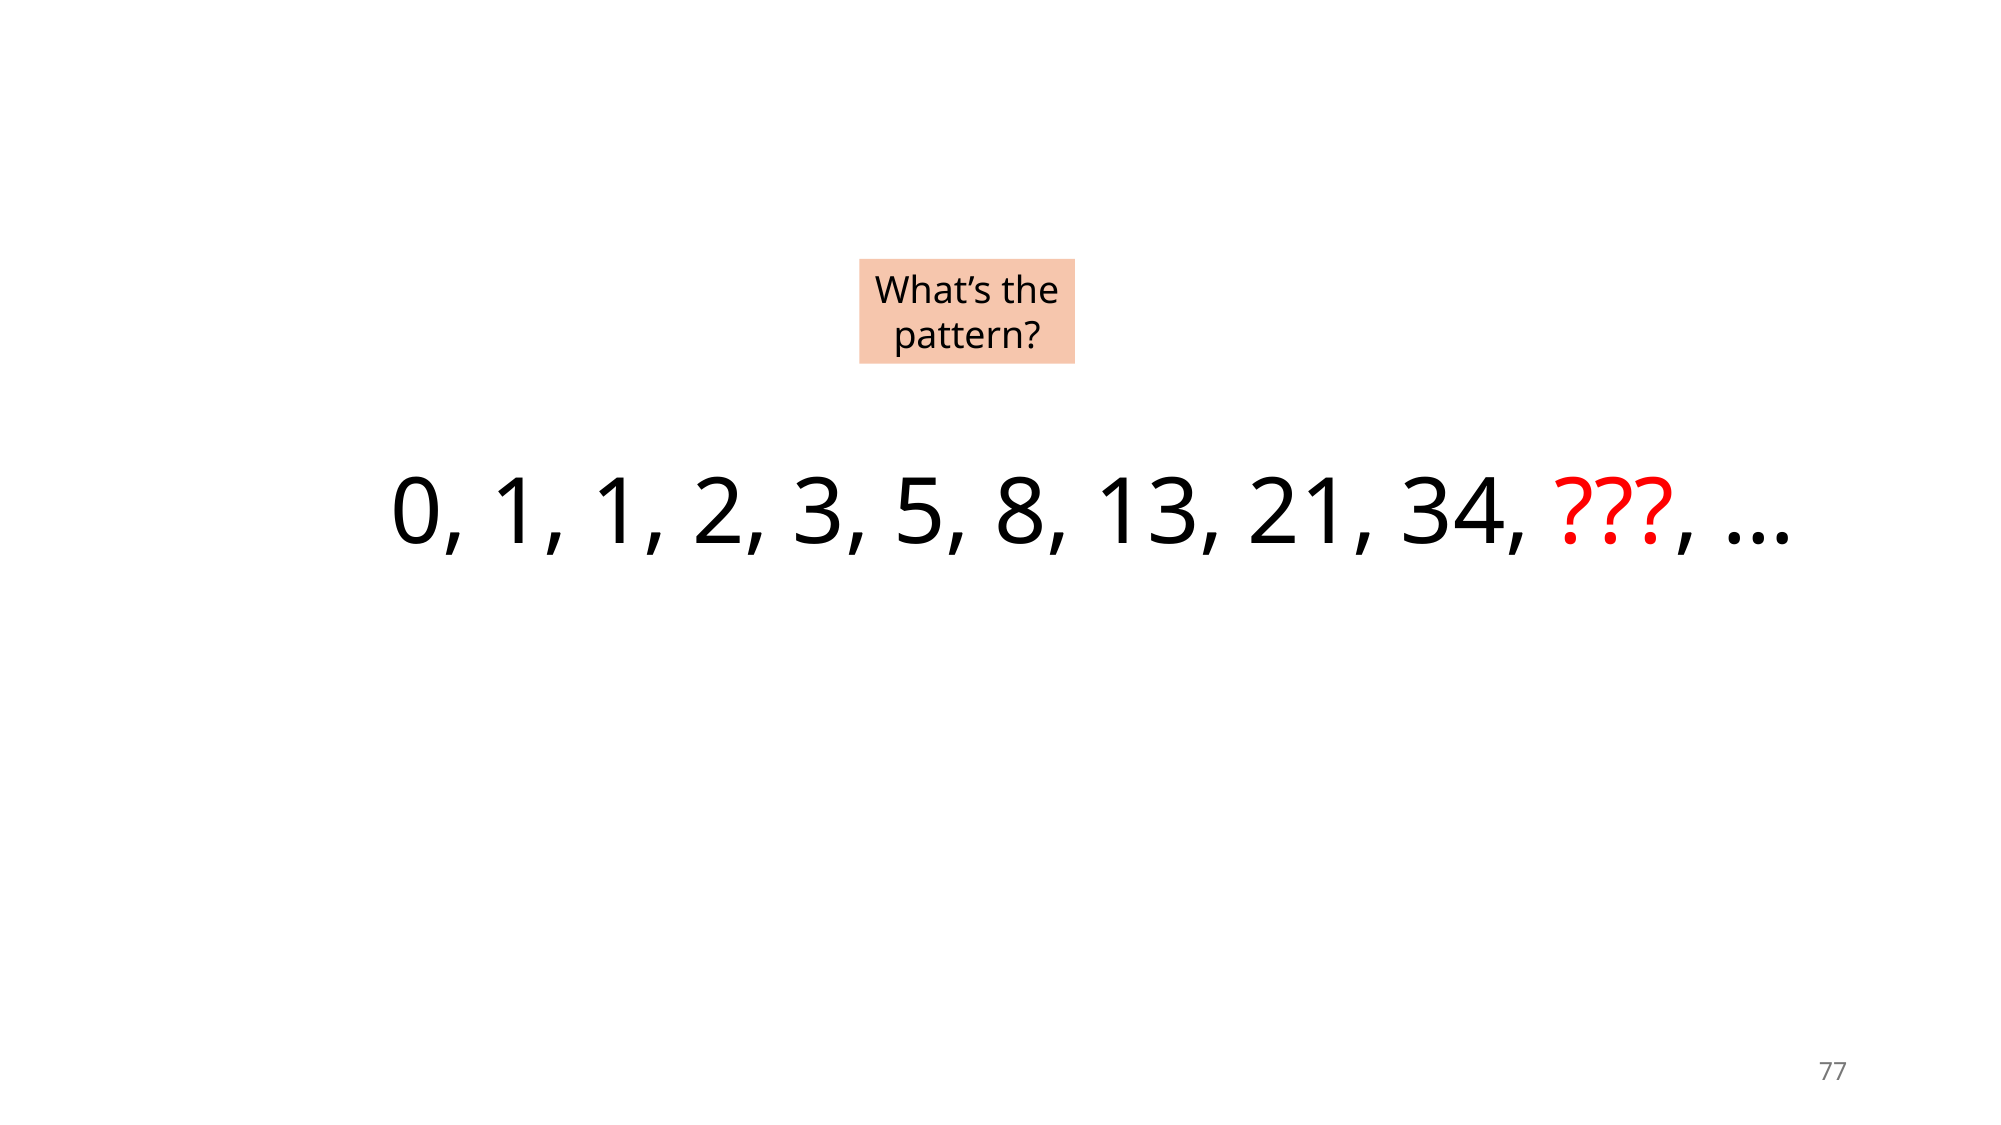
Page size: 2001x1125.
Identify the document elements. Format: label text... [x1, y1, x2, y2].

text_box What’s the pattern? [859, 258, 1075, 364]
slide_number 77 [1412, 1042, 1863, 1103]
text_box 0, 1, 1, 2, 3, 5, 8, 13, 21, 34, ???, … [375, 444, 1810, 569]
